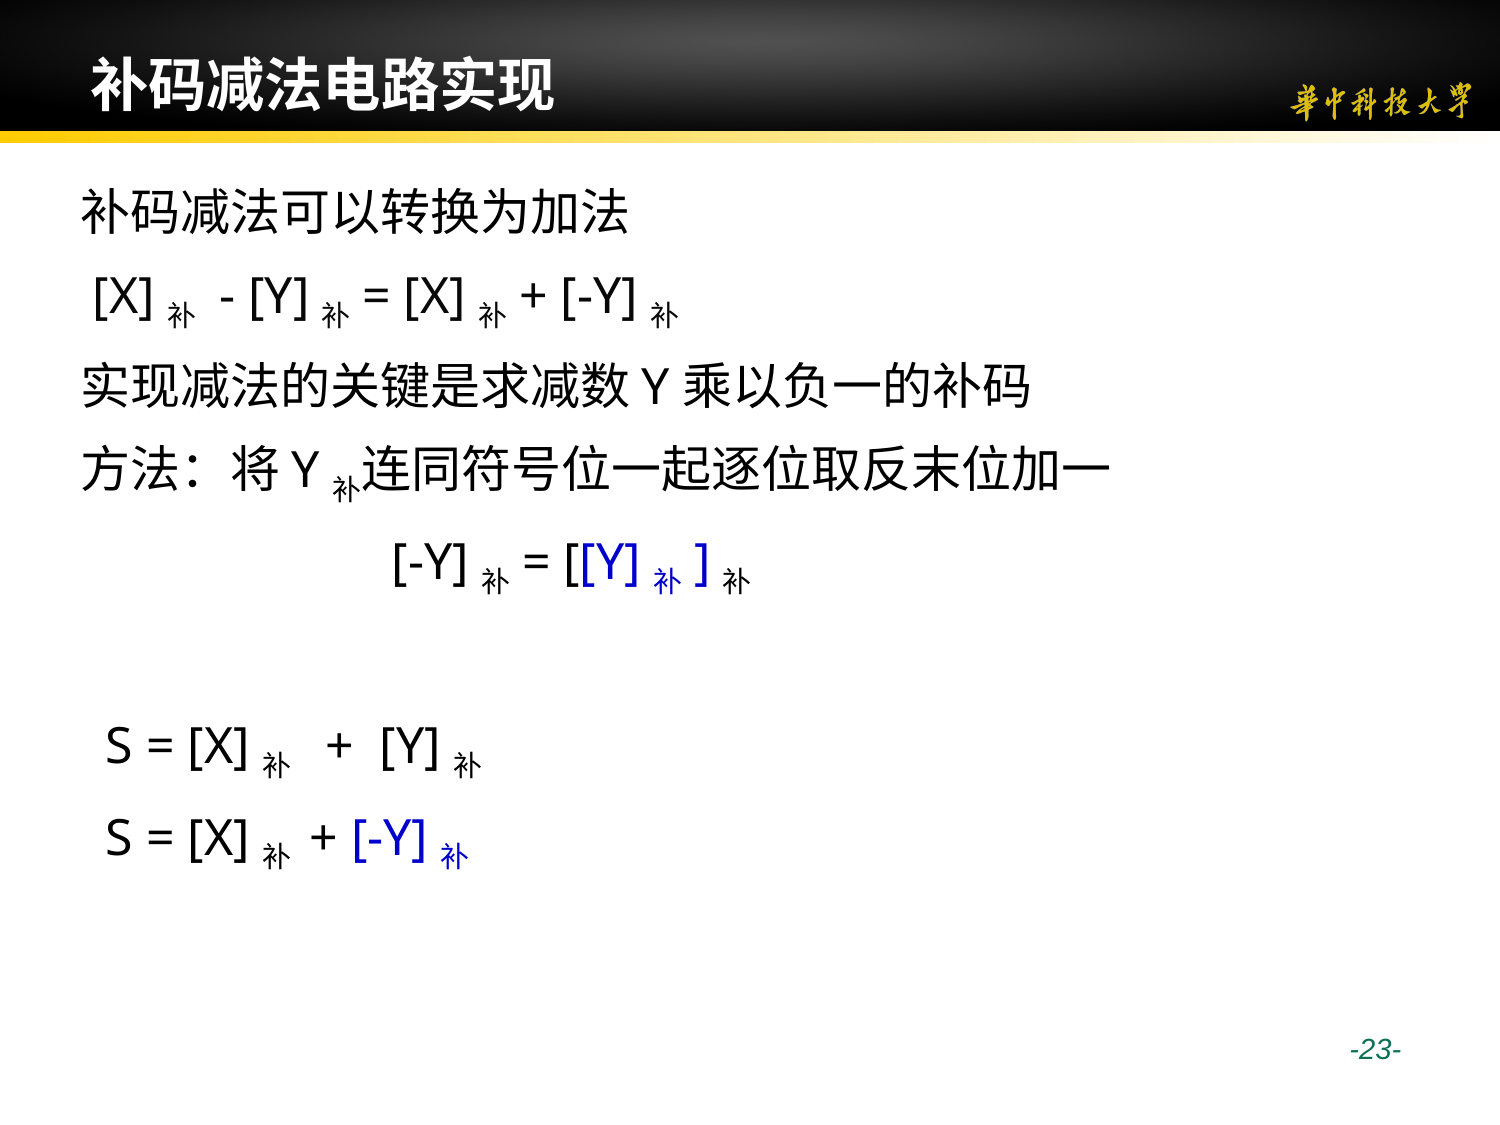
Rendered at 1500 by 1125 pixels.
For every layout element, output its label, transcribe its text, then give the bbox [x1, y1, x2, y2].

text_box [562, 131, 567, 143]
slide_number -23- [1257, 1023, 1425, 1102]
text_box [738, 131, 744, 143]
title 补码减法电路实现 [74, 34, 1426, 131]
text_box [650, 131, 655, 143]
list 补码减法可以转换为加法 [X]补 - [Y]补= [X]补+ [-Y]补 实现减法的关键是求减数Y乘以负一的补码 方法：将Y补连同符号位一起逐位取反末位加一 [-Y]补= [[Y]补]补 S = [X]补 + [Y]补 S = [X]补 + [-Y]补 [64, 160, 1414, 988]
picture [0, 0, 1500, 131]
